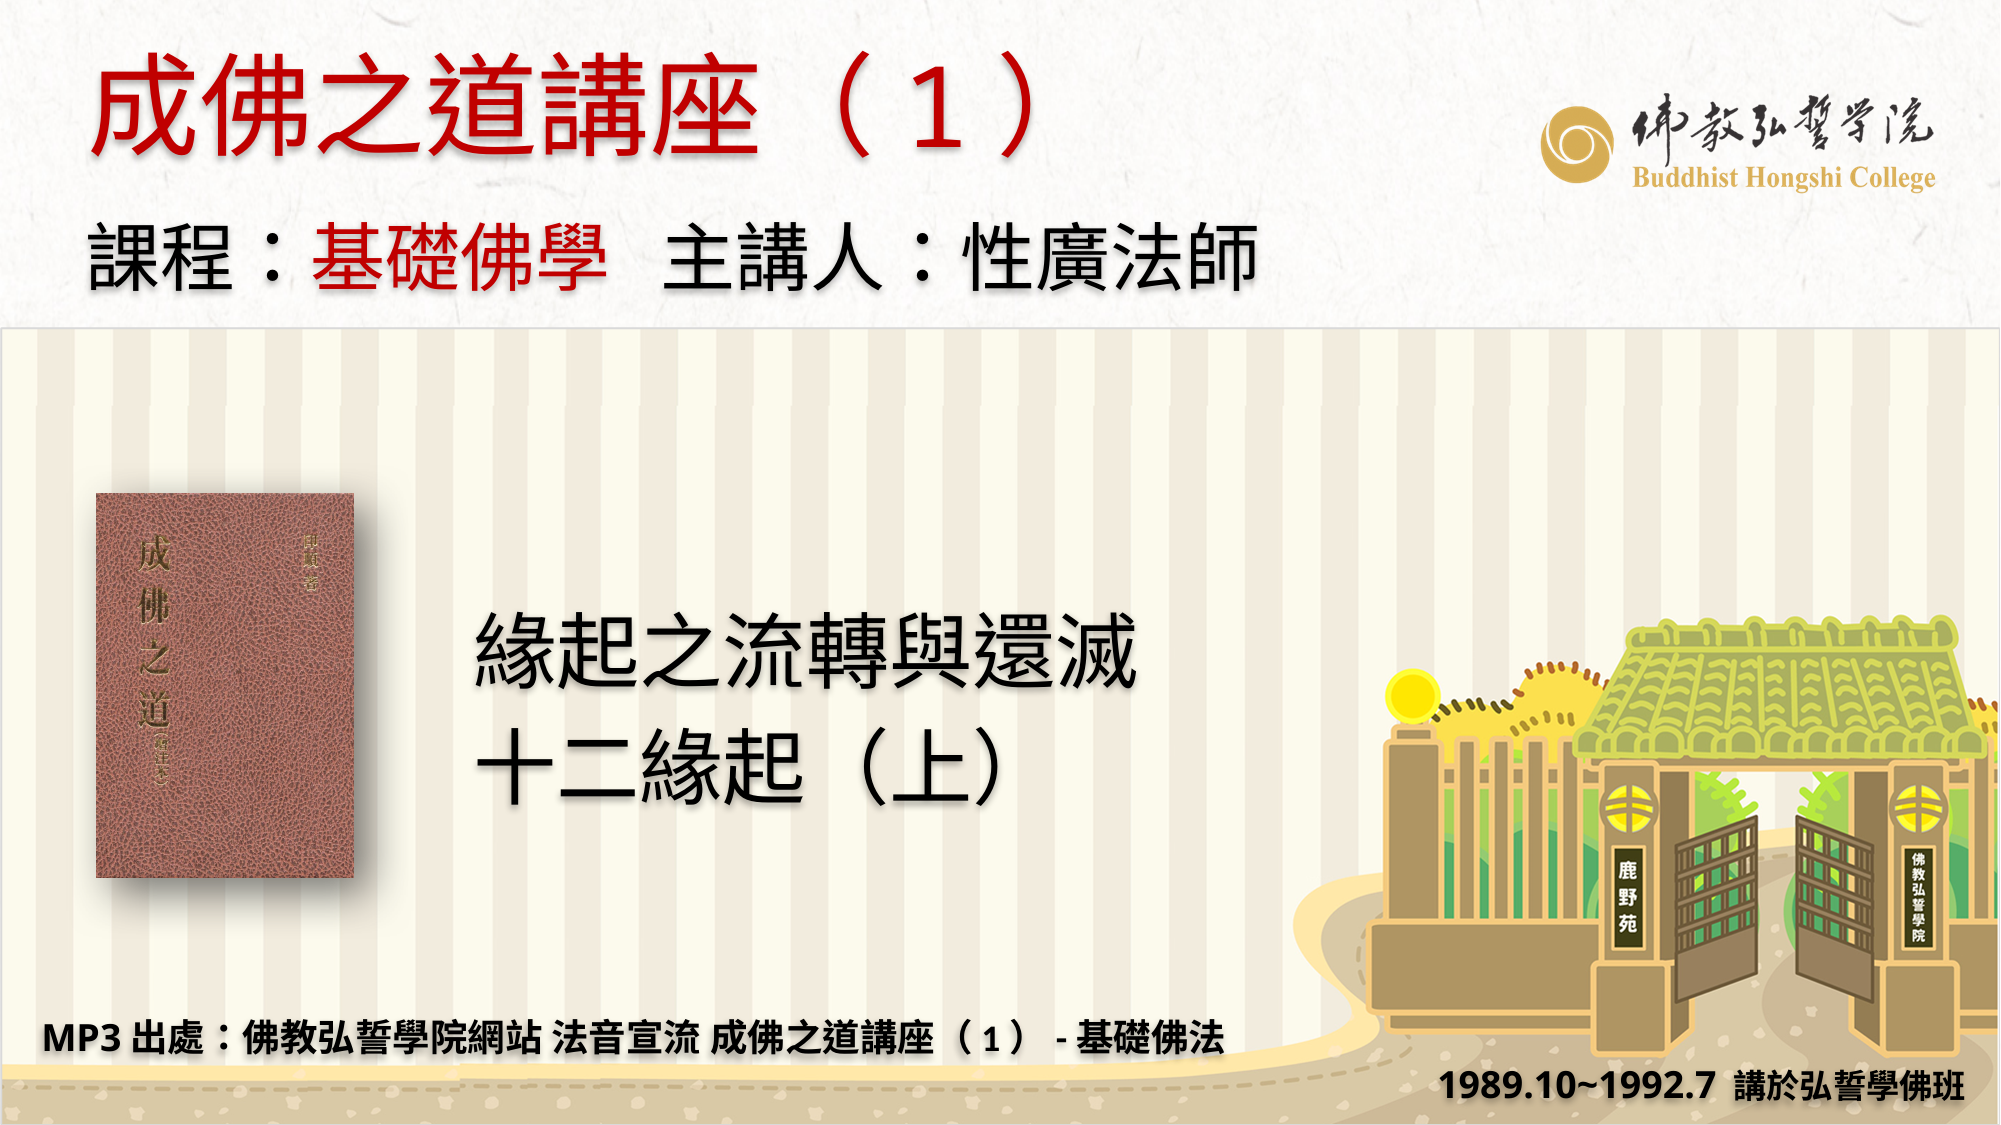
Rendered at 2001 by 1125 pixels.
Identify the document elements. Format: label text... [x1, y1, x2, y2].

title 成佛之道講座（1） [72, 0, 1539, 223]
text_box 緣起之流轉與還滅 十二緣起（上） [433, 508, 1805, 964]
text_box 1989.10~1992.7 講於弘誓學佛班 [1390, 1053, 1982, 1125]
text_box MP3出處：佛教弘誓學院網站 法音宣流 成佛之道講座（1）-基礎佛法 [26, 1006, 1326, 1078]
picture [0, 0, 2001, 1125]
text_box 課程：基礎佛學 主講人：性廣法師 [71, 184, 1355, 326]
